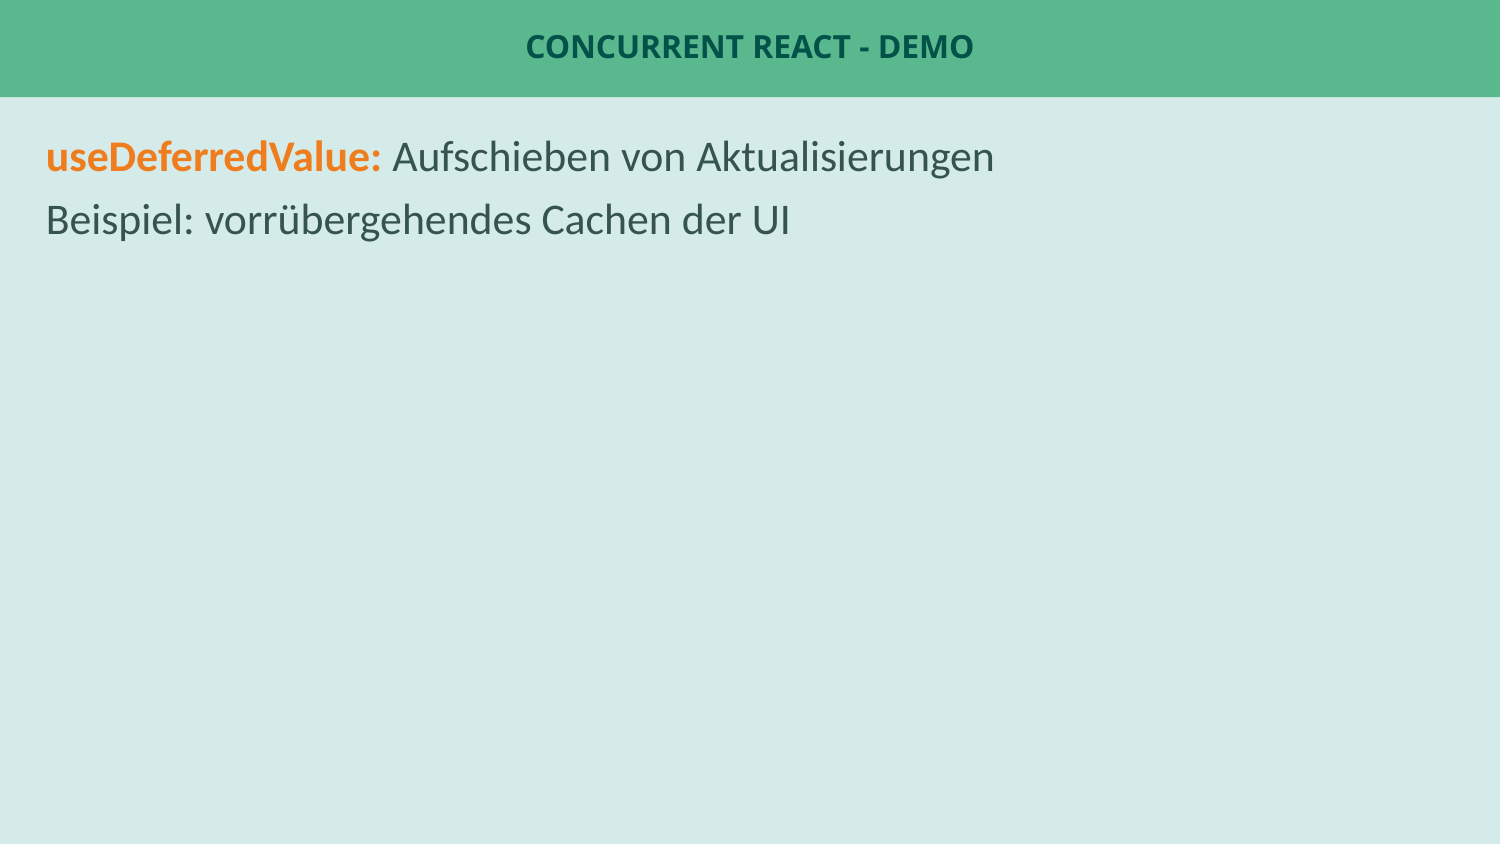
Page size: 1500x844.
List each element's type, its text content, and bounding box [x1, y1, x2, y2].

list useDeferredValue: Aufschieben von Aktualisierungen Beispiel: vorrübergehendes Cachen der UI [30, 126, 1470, 782]
title Concurrent React - Demo [0, 0, 1500, 98]
